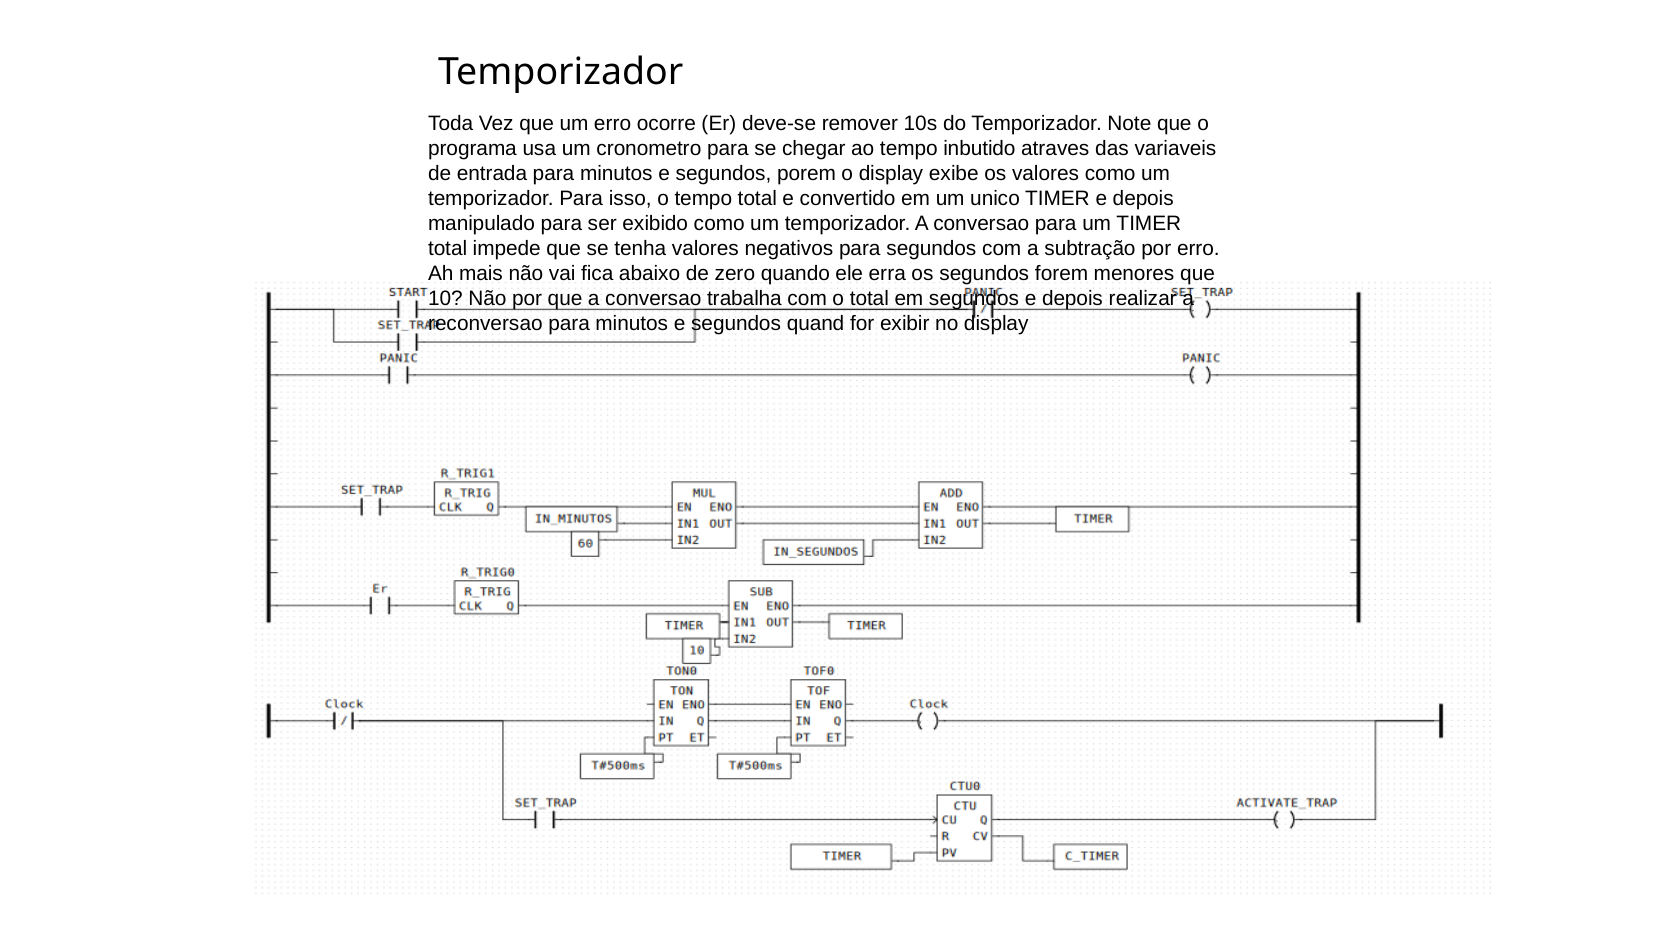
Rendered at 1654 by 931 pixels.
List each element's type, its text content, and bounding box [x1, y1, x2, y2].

text_box Temporizador [423, 39, 1250, 99]
text_box Toda Vez que um erro ocorre (Er) deve-se remover 10s do Temporizador. Note que o programa usa um cronometro para se chegar ao tempo inbutido atraves das variaveis de entrada para minutos e segundos, porem o display exibe os valores como um temporizador. Para isso, o tempo total e convertido em um unico TIMER e depois manipulado para ser exibido como um temporizador. A conversao para um TIMER total impede que se tenha valores negativos para segundos com a subtração por erro. Ah mais não vai fica abaixo de zero quando ele erra os segundos forem menores que 10? Não por que a conversao trabalha com o total em segundos e depois realizar a reconversao para minutos e segundos quand for exibir no display [413, 102, 1240, 280]
picture [252, 280, 1491, 897]
